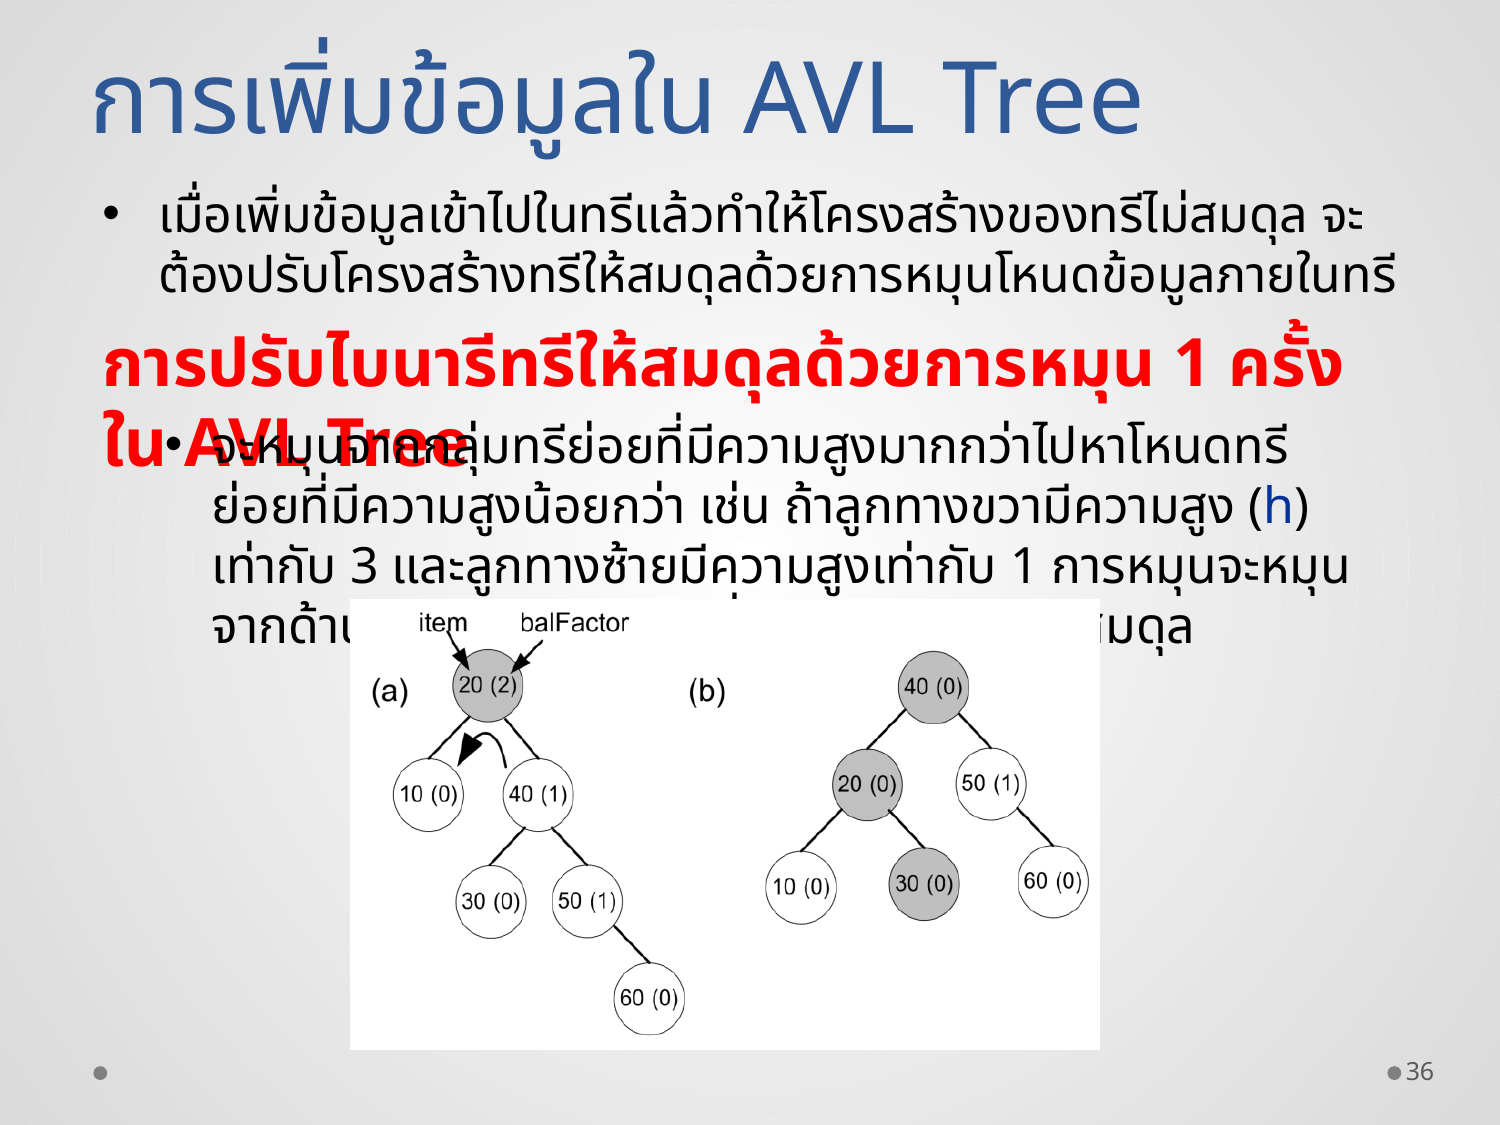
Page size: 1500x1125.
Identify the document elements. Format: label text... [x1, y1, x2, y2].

text_box เมื่อเพิ่มข้อมูลเข้าไปในทรีแล้วทำให้โครงสร้างของทรีไม่สมดุล จะต้องปรับโครงสร้างทรีให้สมดุลด้วยการหมุนโหนดข้อมูลภายในทรี [87, 174, 1425, 310]
text_box การปรับไบนารีทรีให้สมดุลด้วยการหมุน 1 ครั้ง ใน AVL Tree [87, 312, 1363, 488]
text_box จะหมุนจากกลุ่มทรีย่อยที่มีความสูงมากกว่าไปหาโหนดทรีย่อยที่มีความสูงน้อยกว่า เช่น ถ้าลูกทางขวามีความสูง (h) เท่ากับ 3 และลูกทางซ้ายมีความสูงเท่ากับ 1 การหมุนจะหมุนจากด้านขวาไปหาด้านซ้ายเพื่อปรับให้ไบนารีทรีสมดุล [150, 405, 1388, 661]
text_box การเพิ่มข้อมูลใน AVL Tree [74, 24, 1425, 175]
slide_number 36 [1401, 1042, 1494, 1103]
picture [349, 599, 1101, 1051]
